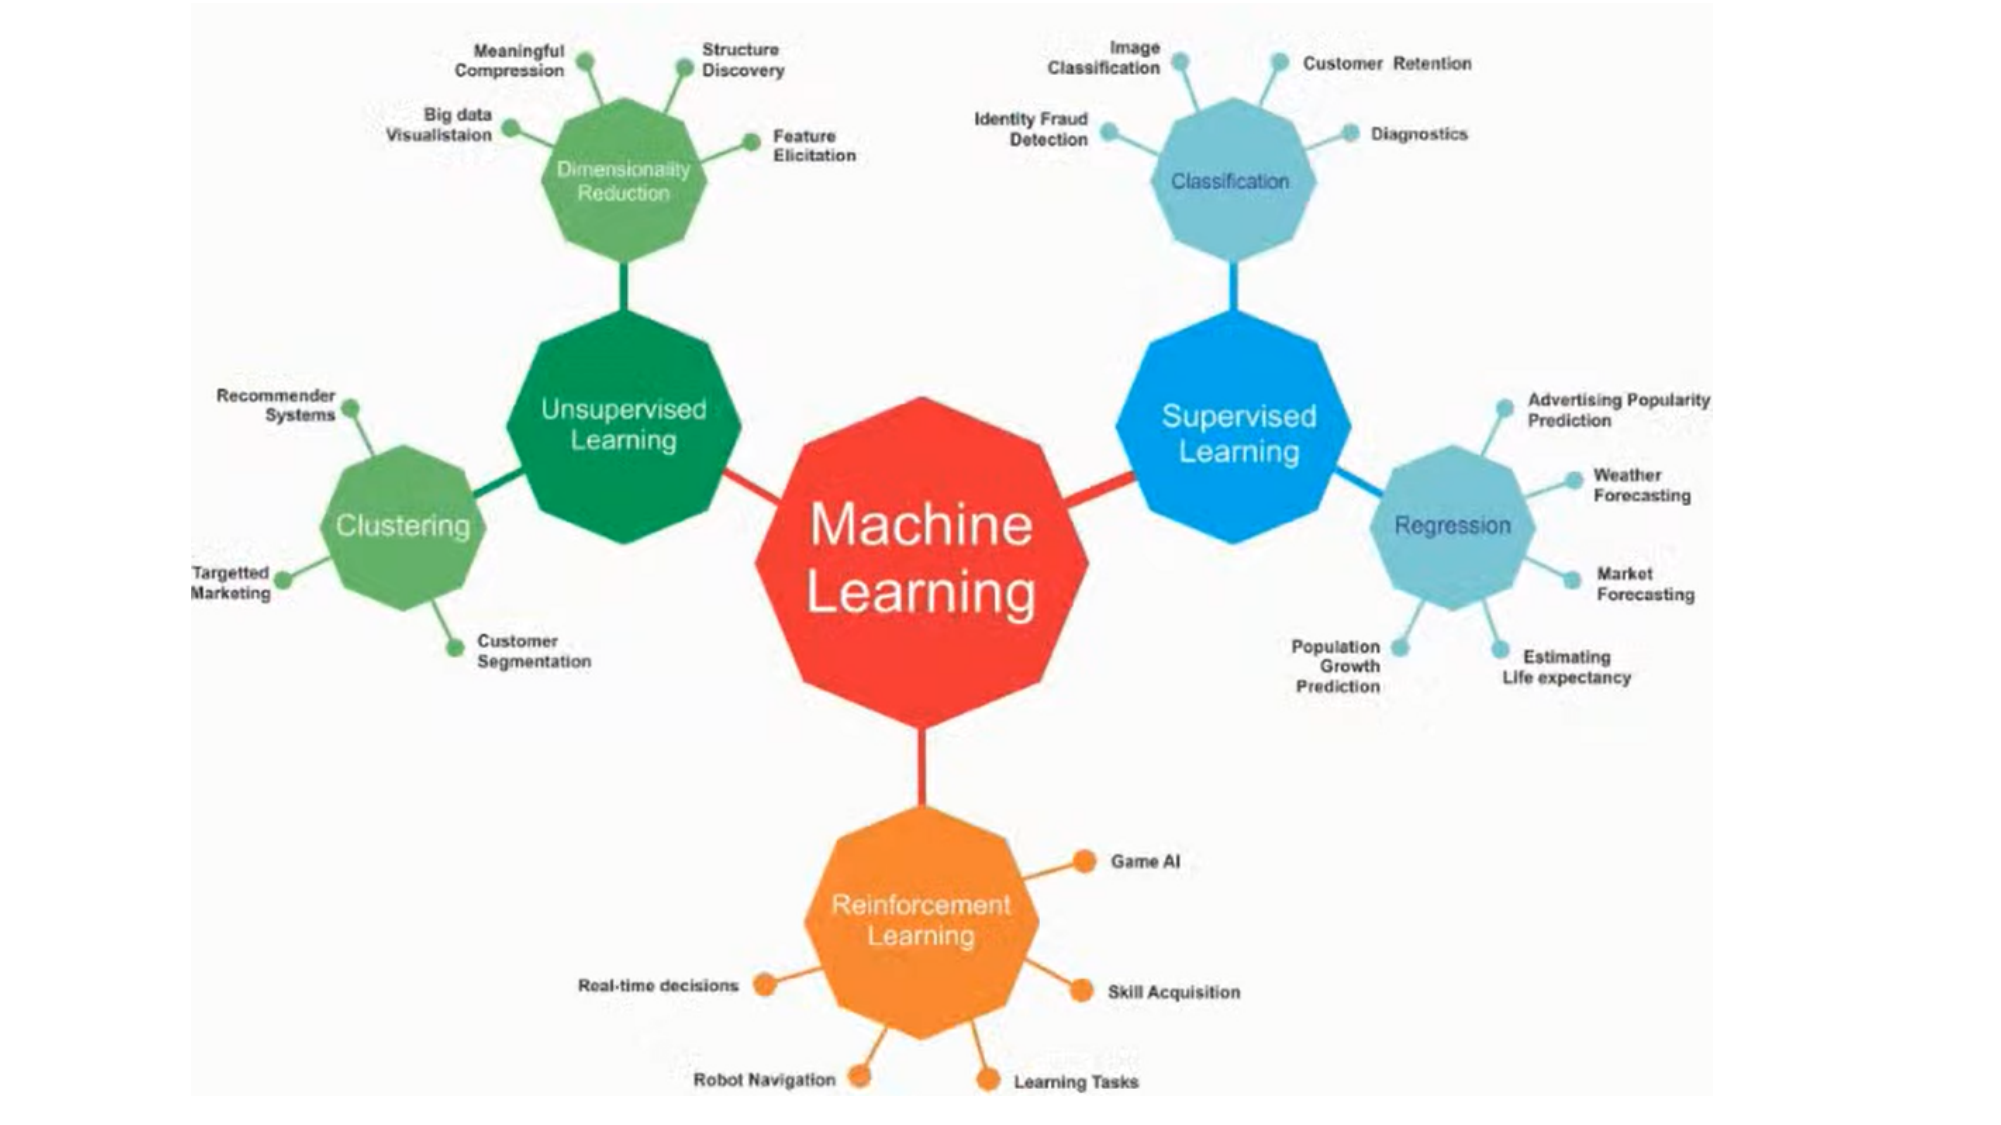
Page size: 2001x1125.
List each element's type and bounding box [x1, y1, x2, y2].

picture [191, 3, 1713, 1096]
